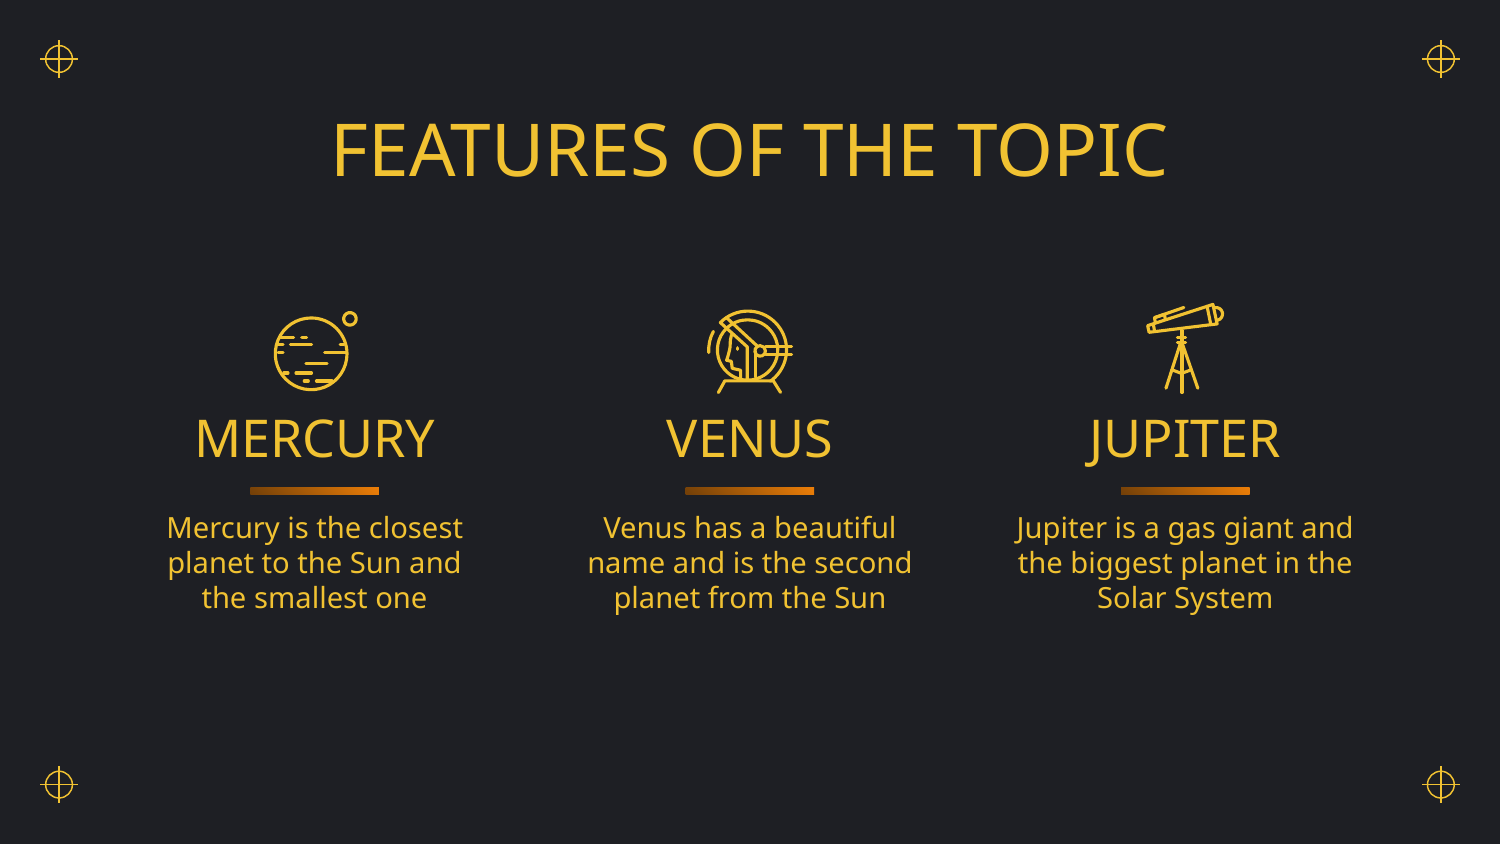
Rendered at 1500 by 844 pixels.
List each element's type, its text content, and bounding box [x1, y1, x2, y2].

text_box [685, 487, 815, 495]
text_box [1147, 304, 1224, 393]
subtitle Jupiter is a gas giant and the biggest planet in the Solar System [998, 494, 1373, 663]
subtitle Venus has a beautiful name and is the second planet from the Sun [563, 494, 938, 663]
title MERCURY [127, 402, 502, 472]
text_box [708, 306, 792, 393]
text_box [1121, 487, 1250, 495]
title FEATURES OF THE TOPIC [118, 88, 1382, 183]
title VENUS [563, 402, 938, 472]
subtitle Mercury is the closest planet to the Sun and the smallest one [127, 494, 502, 663]
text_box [272, 311, 358, 393]
title JUPITER [998, 402, 1373, 472]
text_box [250, 487, 379, 495]
